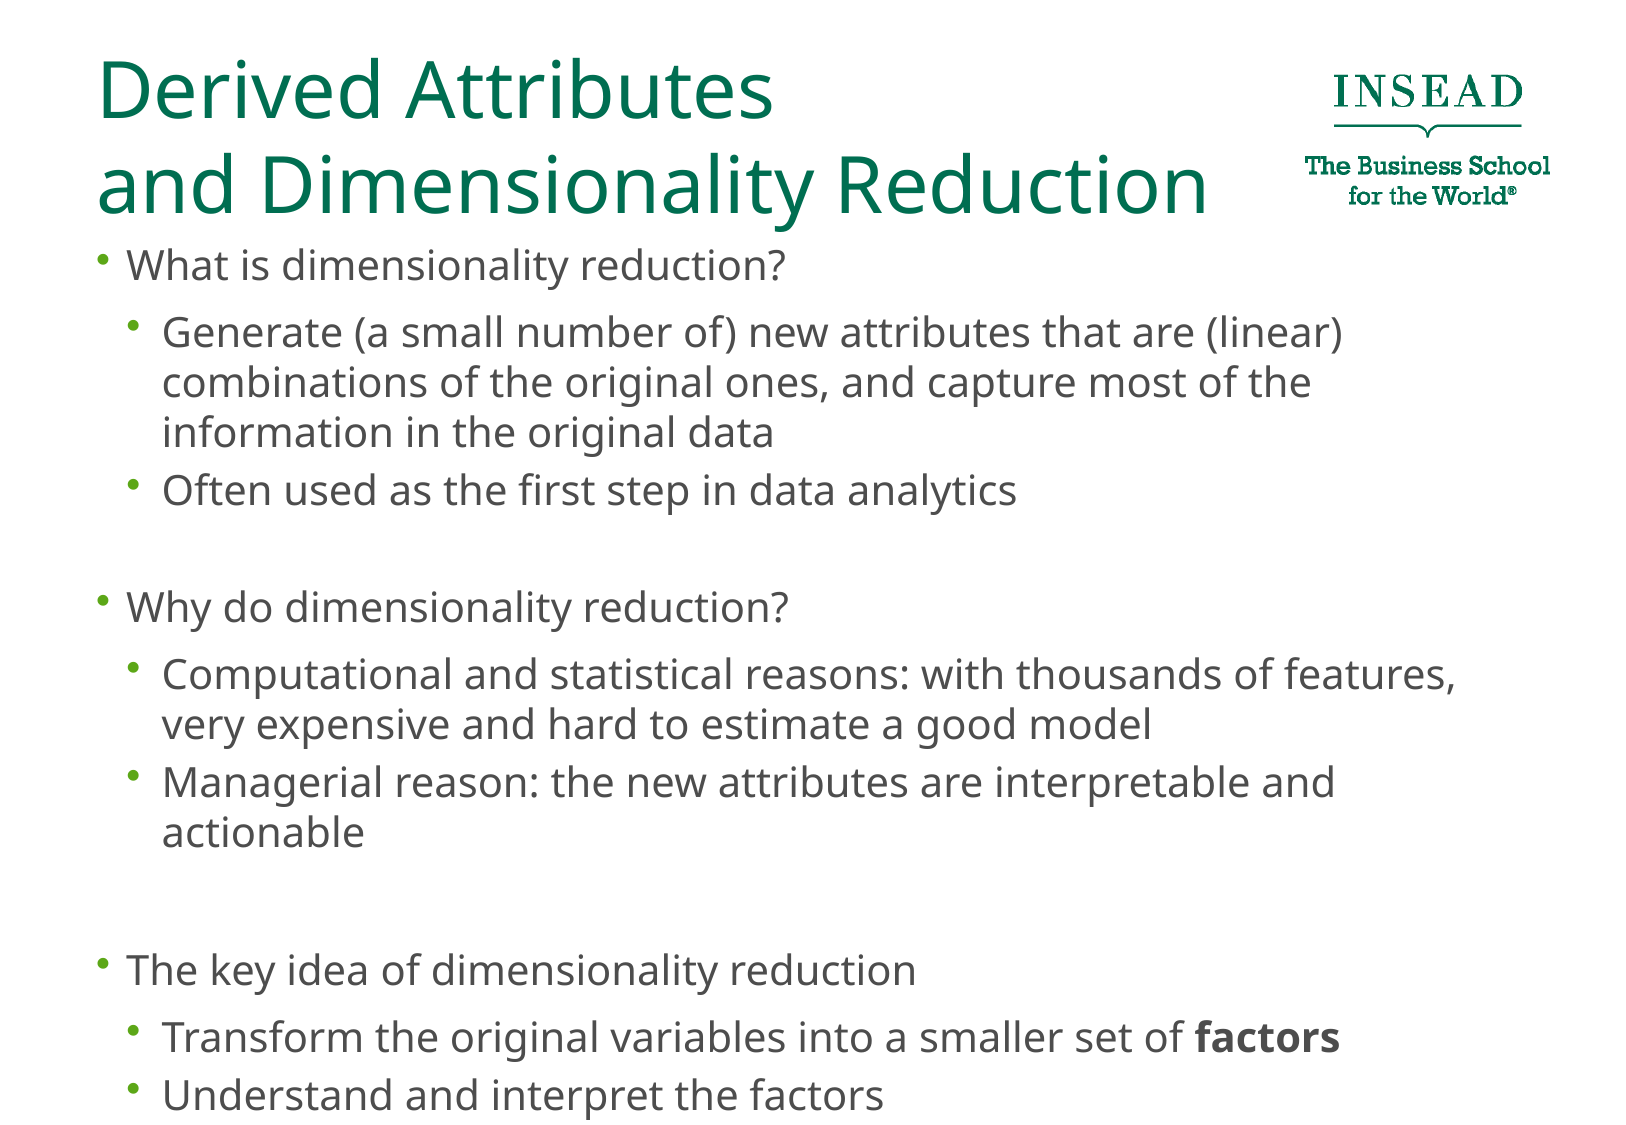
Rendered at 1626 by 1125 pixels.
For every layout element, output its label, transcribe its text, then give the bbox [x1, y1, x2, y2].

picture [1296, 64, 1557, 225]
title Derived Attributes and Dimensionality Reduction [81, 32, 1550, 220]
list What is dimensionality reduction? Generate (a small number of) new attributes that are (linear) combinations of the original ones, and capture most of the information in the original data Often used as the first step in data analytics Why do dimensionality reduction? Computational and statistical reasons: with thousands of features, very expensive and hard to estimate a good model Managerial reason: the new attributes are interpretable and actionable The key idea of dimensionality reduction Transform the original variables into a smaller set of factors Understand and interpret the factors Use the factors for subsequent analysis [81, 231, 1544, 1125]
